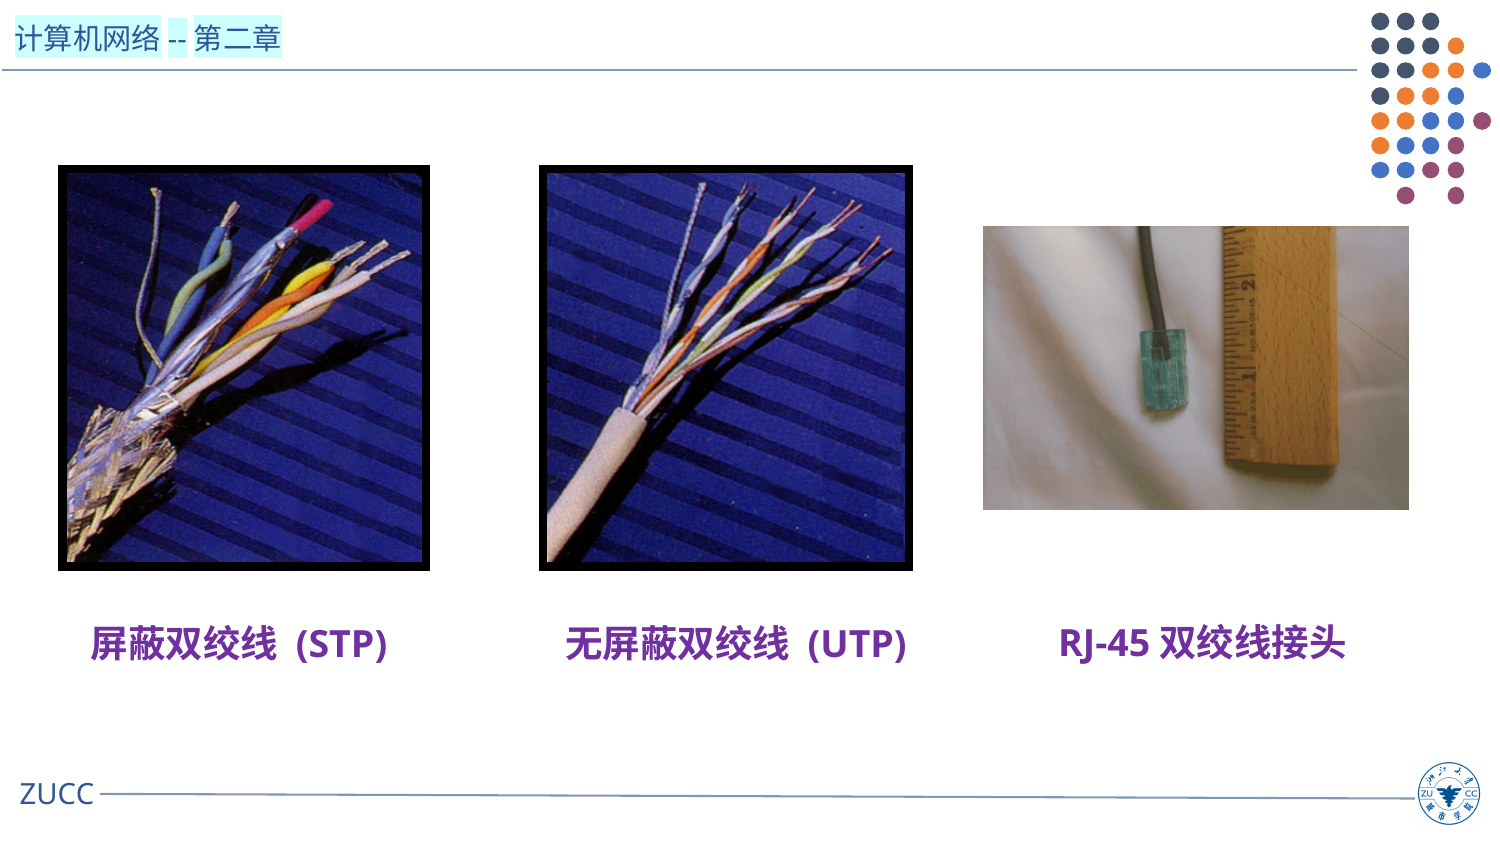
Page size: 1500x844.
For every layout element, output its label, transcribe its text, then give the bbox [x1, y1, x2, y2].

text_box 无屏蔽双绞线 (UTP) [550, 612, 932, 672]
picture [546, 173, 906, 563]
picture [983, 226, 1409, 510]
picture [1415, 759, 1483, 827]
text_box RJ-45双绞线接头 [1043, 611, 1371, 672]
text_box 屏蔽双绞线 (STP) [76, 612, 413, 672]
picture [66, 173, 422, 563]
